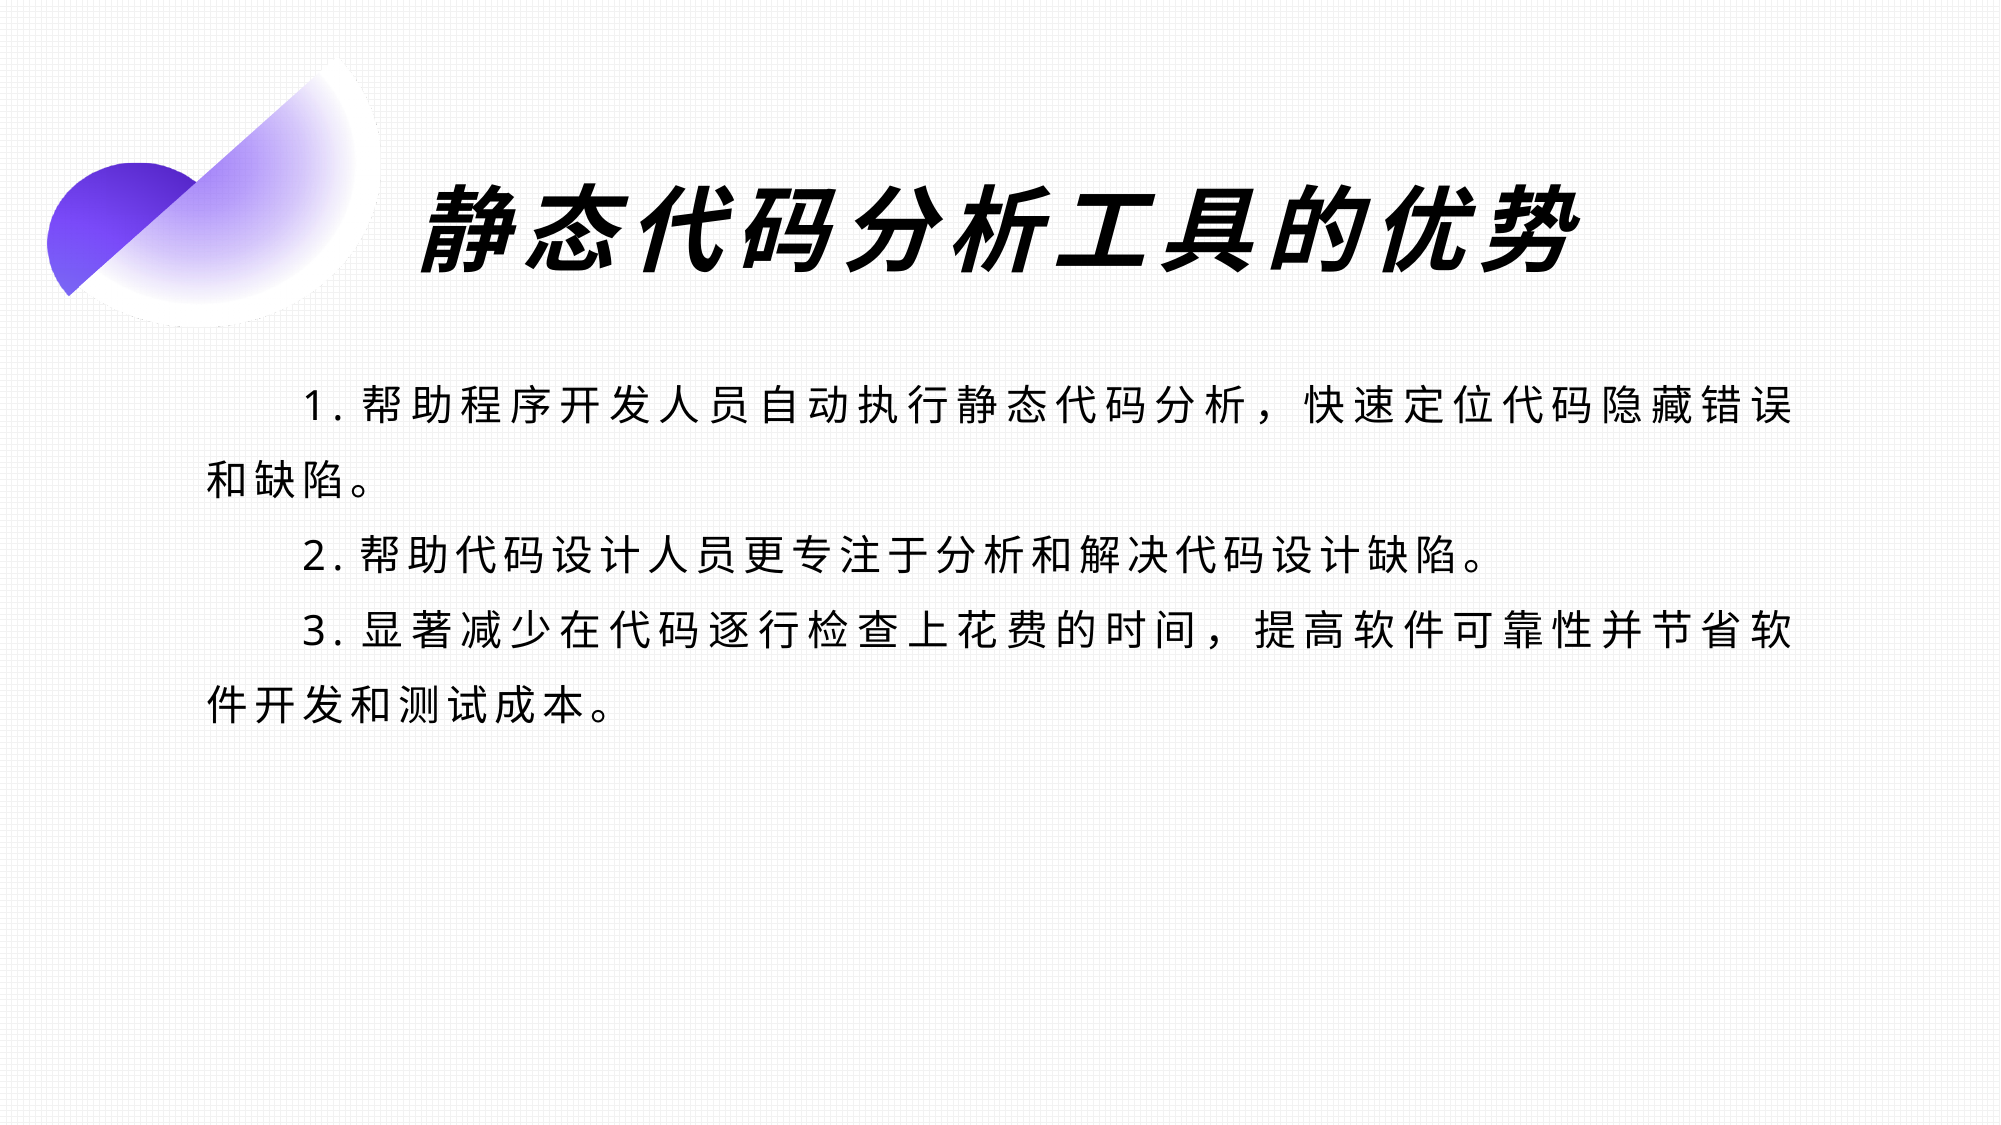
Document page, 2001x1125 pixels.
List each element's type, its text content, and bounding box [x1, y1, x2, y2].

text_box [16, 0, 381, 327]
text_box 1.帮助程序开发人员自动执行静态代码分析，快速定位代码隐藏错误和缺陷。 2.帮助代码设计人员更专注于分析和解决代码设计缺陷。 3.显著减少在代码逐行检查上花费的时间，提高软件可靠性并节省软件开发和测试成本。 [191, 346, 1813, 886]
text_box 静态代码分析工具的优势 [401, 162, 1764, 291]
